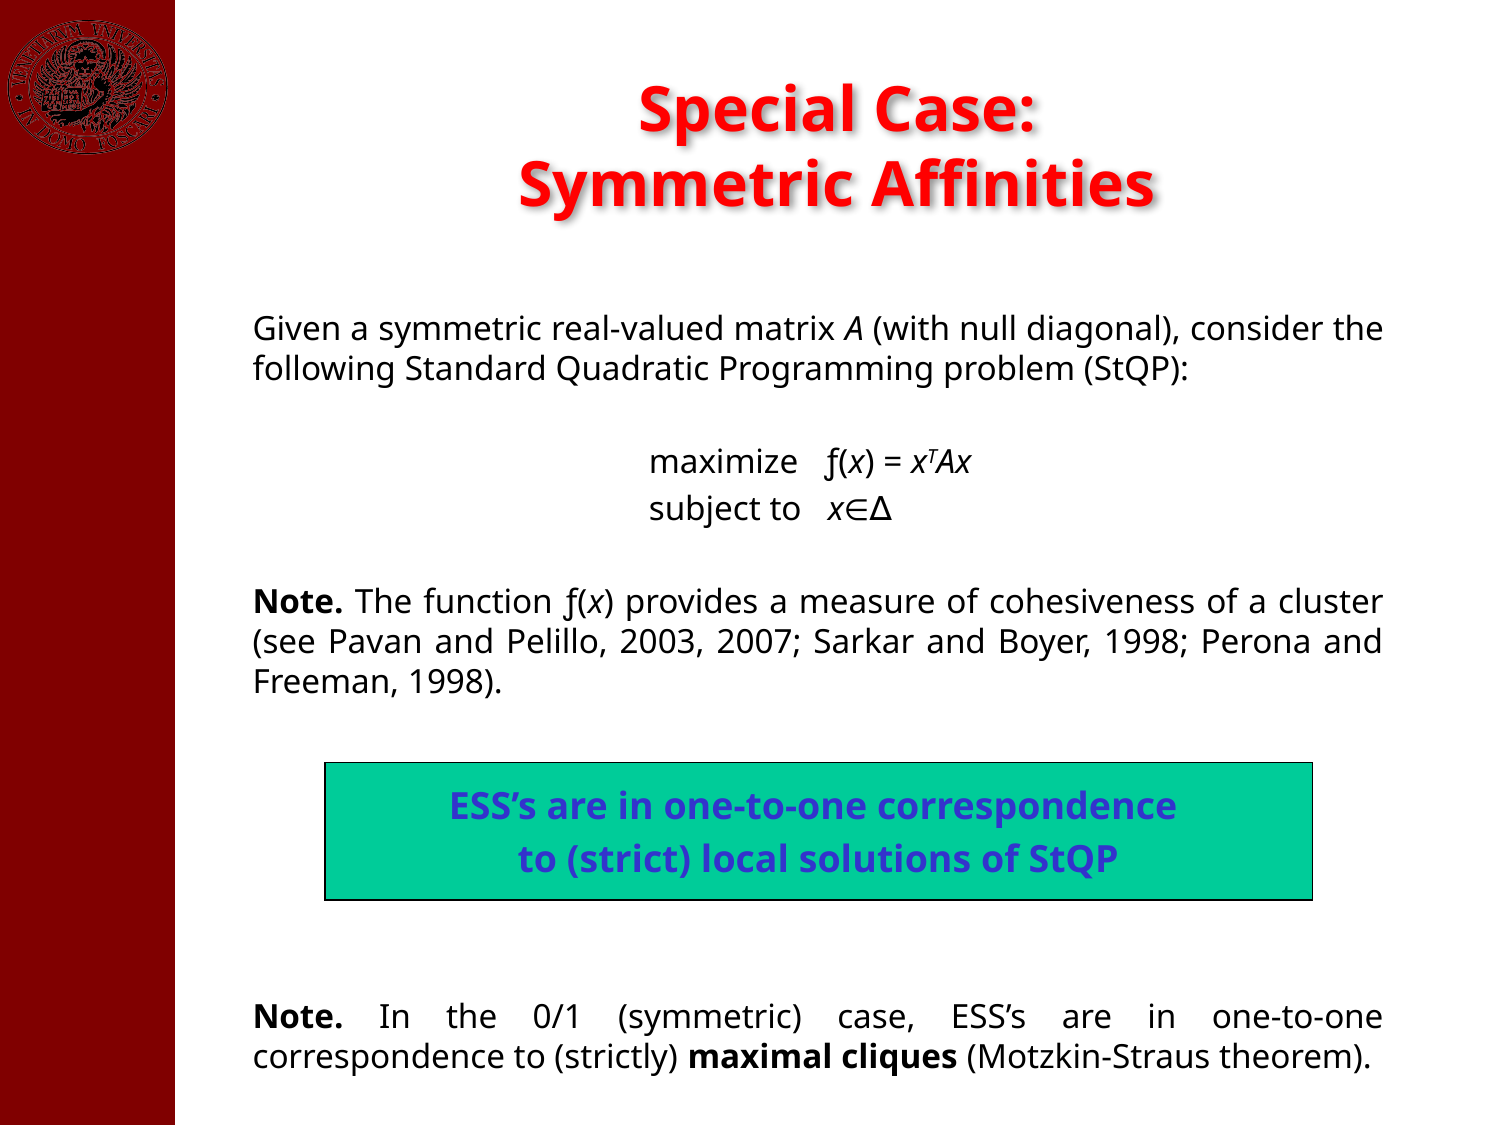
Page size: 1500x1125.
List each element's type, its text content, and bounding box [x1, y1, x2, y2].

text_box ESS’s are in one-to-one correspondence to (strict) local solutions of StQP [324, 762, 1313, 900]
text_box Special Case: Symmetric Affinities [262, 50, 1413, 238]
text_box Note. In the 0/1 (symmetric) case, ESS’s are in one-to-one correspondence to (strictly) maximal cliques (Motzkin-Straus theorem). [237, 987, 1400, 1084]
text_box Given a symmetric real-valued matrix A (with null diagonal), consider the following Standard Quadratic Programming problem (StQP): maximize ƒ(x) = xTAx subject to x∈∆ Note. The function ƒ(x) provides a measure of cohesiveness of a cluster (see Pavan and Pelillo, 2003, 2007; Sarkar and Boyer, 1998; Perona and Freeman, 1998). [237, 299, 1400, 784]
picture [0, 12, 175, 275]
